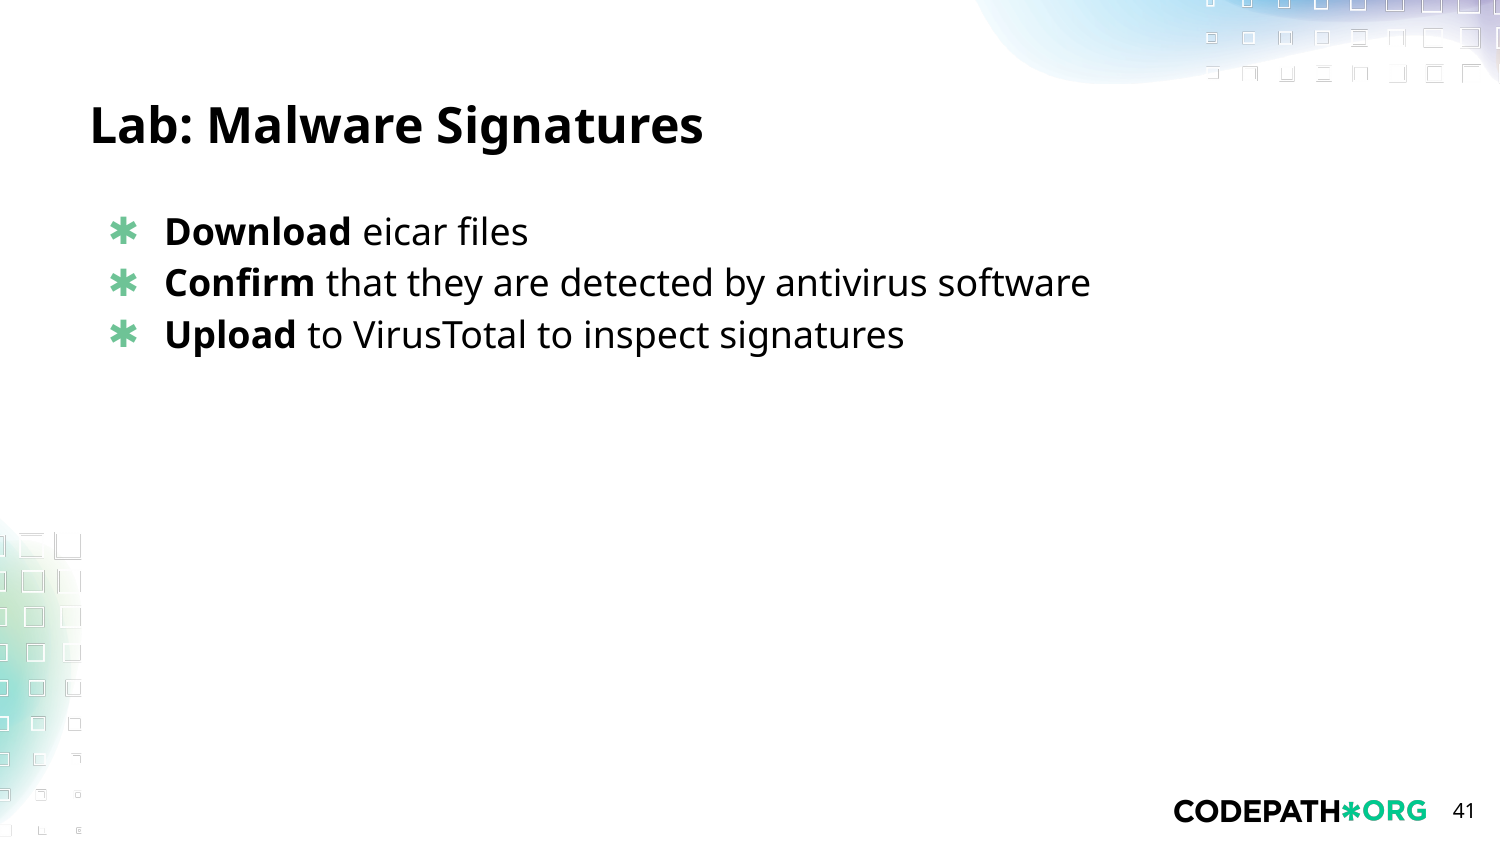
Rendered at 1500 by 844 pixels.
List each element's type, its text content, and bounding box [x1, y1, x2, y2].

title Lab: Malware Signatures [74, 78, 1426, 173]
slide_number ‹#› [1401, 786, 1492, 837]
list Download eicar files Confirm that they are detected by antivirus software Upload to VirusTotal to inspect signatures [74, 185, 1426, 758]
picture [1173, 799, 1401, 823]
picture [0, 451, 166, 844]
picture [950, 0, 1500, 96]
